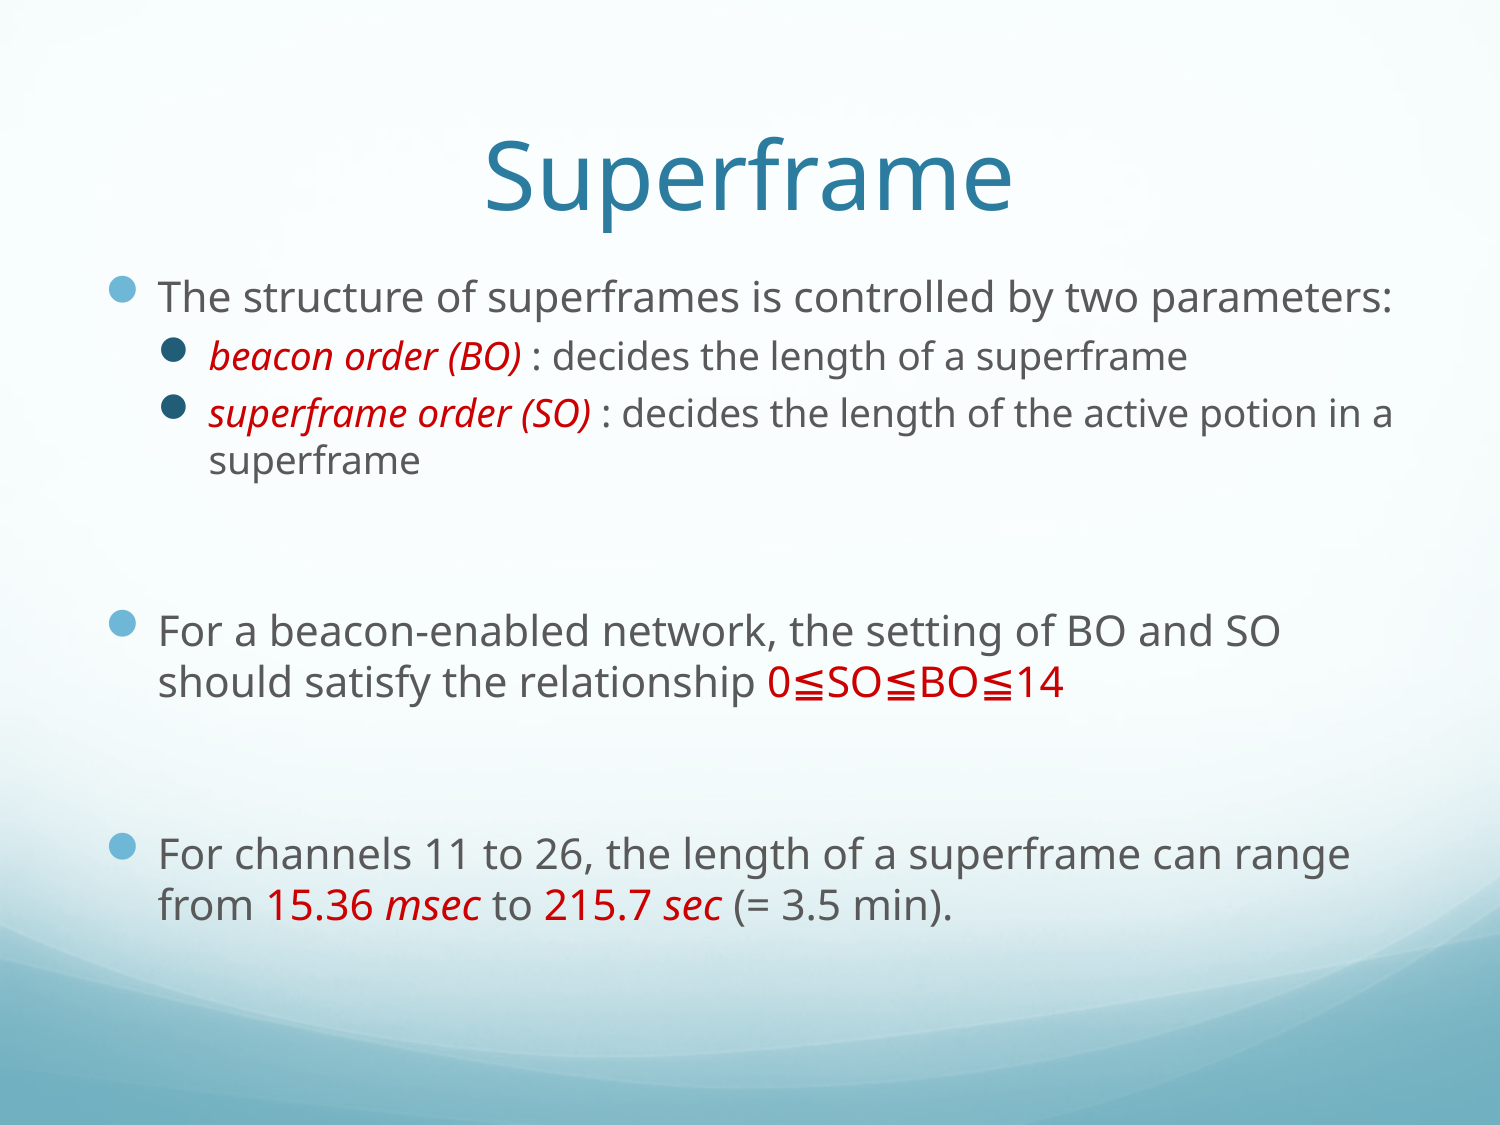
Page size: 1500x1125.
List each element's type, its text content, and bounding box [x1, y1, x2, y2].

title Superframe [90, 17, 1410, 237]
list The structure of superframes is controlled by two parameters: beacon order (BO) : decides the length of a superframe superframe order (SO) : decides the length of the active potion in a superframe For a beacon-enabled network, the setting of BO and SO should satisfy the relationship 0≦SO≦BO≦14 For channels 11 to 26, the length of a superframe can range from 15.36 msec to 215.7 sec (= 3.5 min). [90, 262, 1410, 975]
